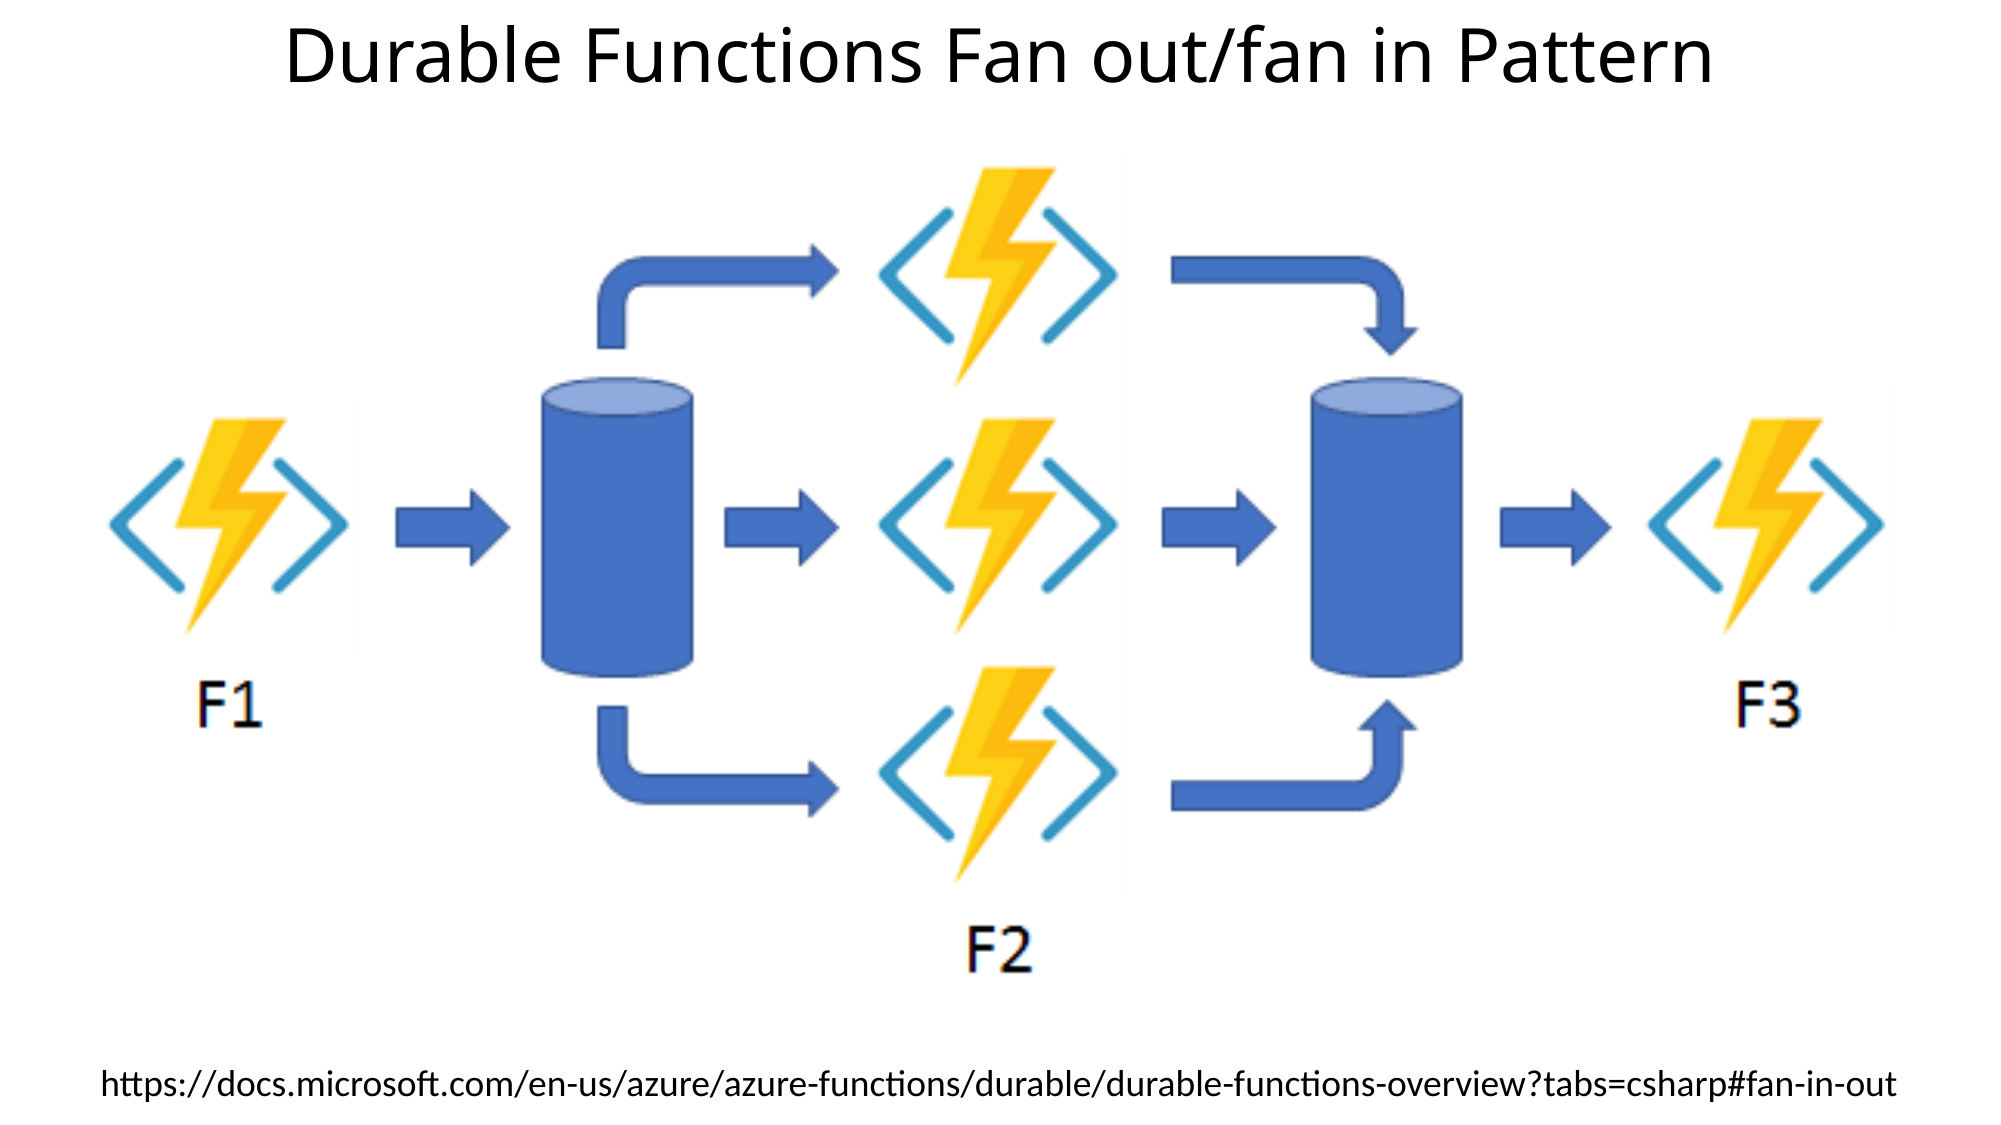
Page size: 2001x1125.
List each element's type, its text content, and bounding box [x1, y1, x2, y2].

text_box Durable Functions Fan out/fan in Pattern [0, 0, 2000, 105]
text_box https://docs.microsoft.com/en-us/azure/azure-functions/durable/durable-functions-overview?tabs=csharp#fan-in-out [0, 1051, 2000, 1112]
picture [105, 133, 1895, 1020]
